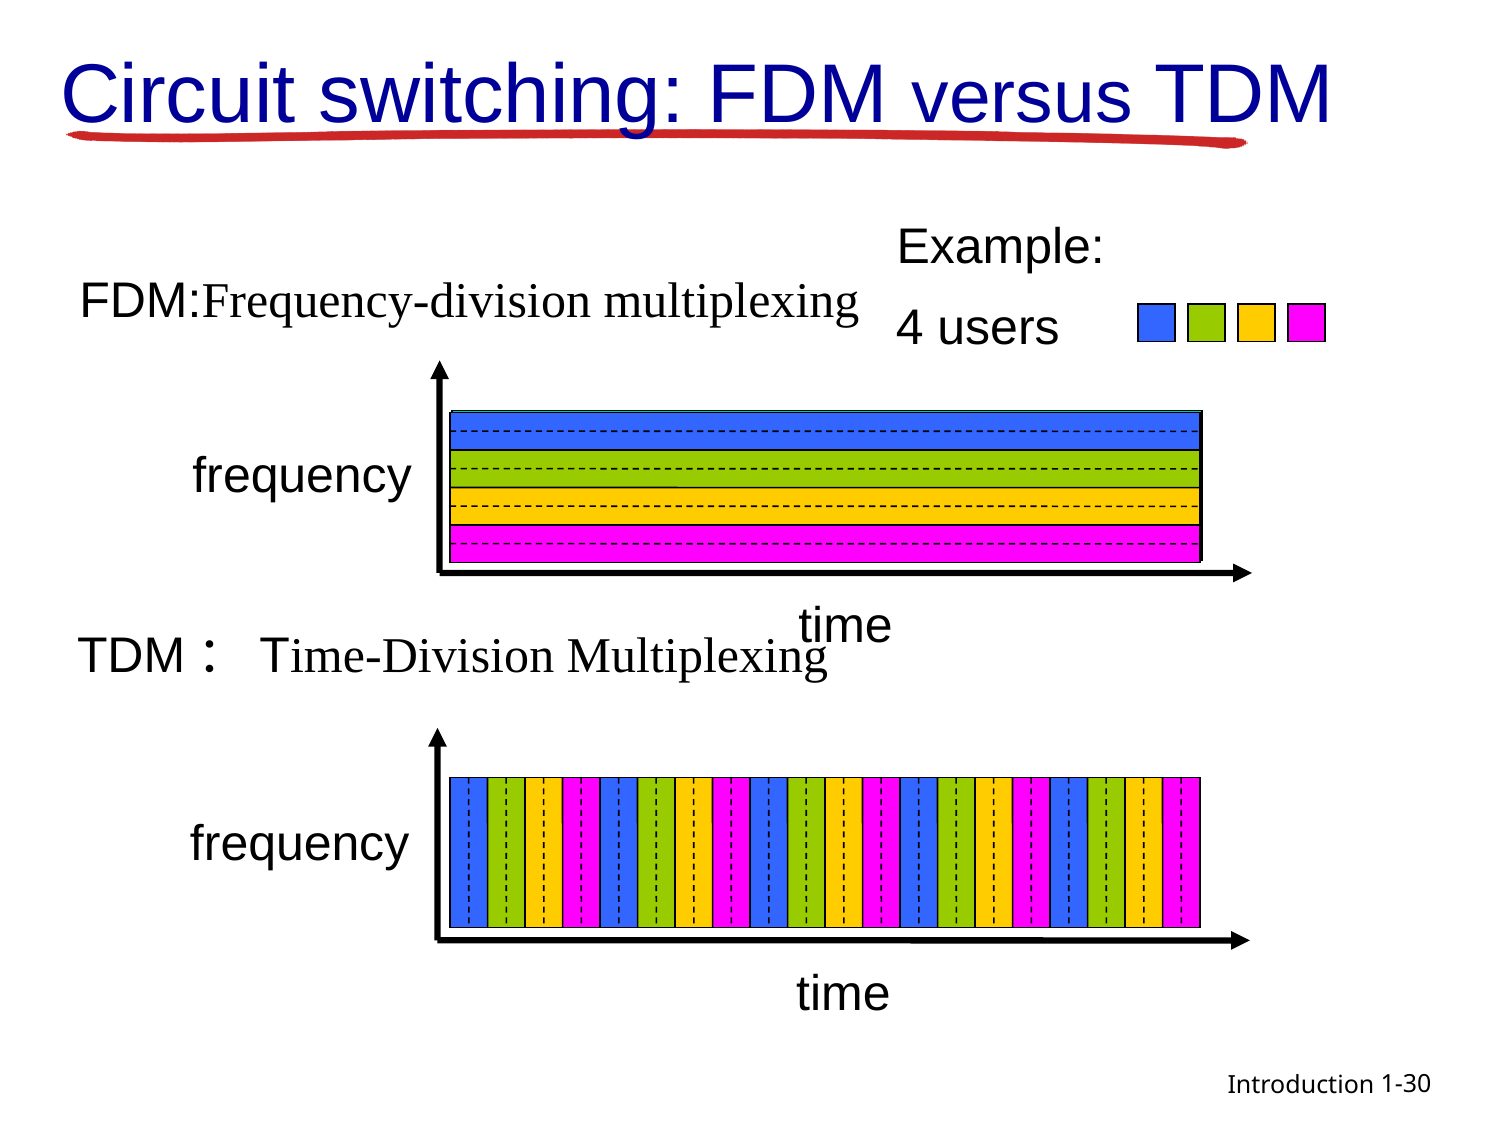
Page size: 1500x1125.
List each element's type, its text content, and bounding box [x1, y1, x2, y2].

footer Introduction [914, 1060, 1391, 1109]
picture [60, 124, 1262, 154]
title Circuit switching: FDM versus TDM [45, 11, 1434, 168]
slide_number 1-30 [1365, 1059, 1477, 1106]
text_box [449, 777, 466, 928]
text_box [449, 431, 1201, 544]
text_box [62, 614, 1251, 1028]
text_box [1182, 777, 1201, 928]
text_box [64, 259, 1253, 618]
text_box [468, 777, 1182, 928]
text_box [880, 205, 1326, 363]
